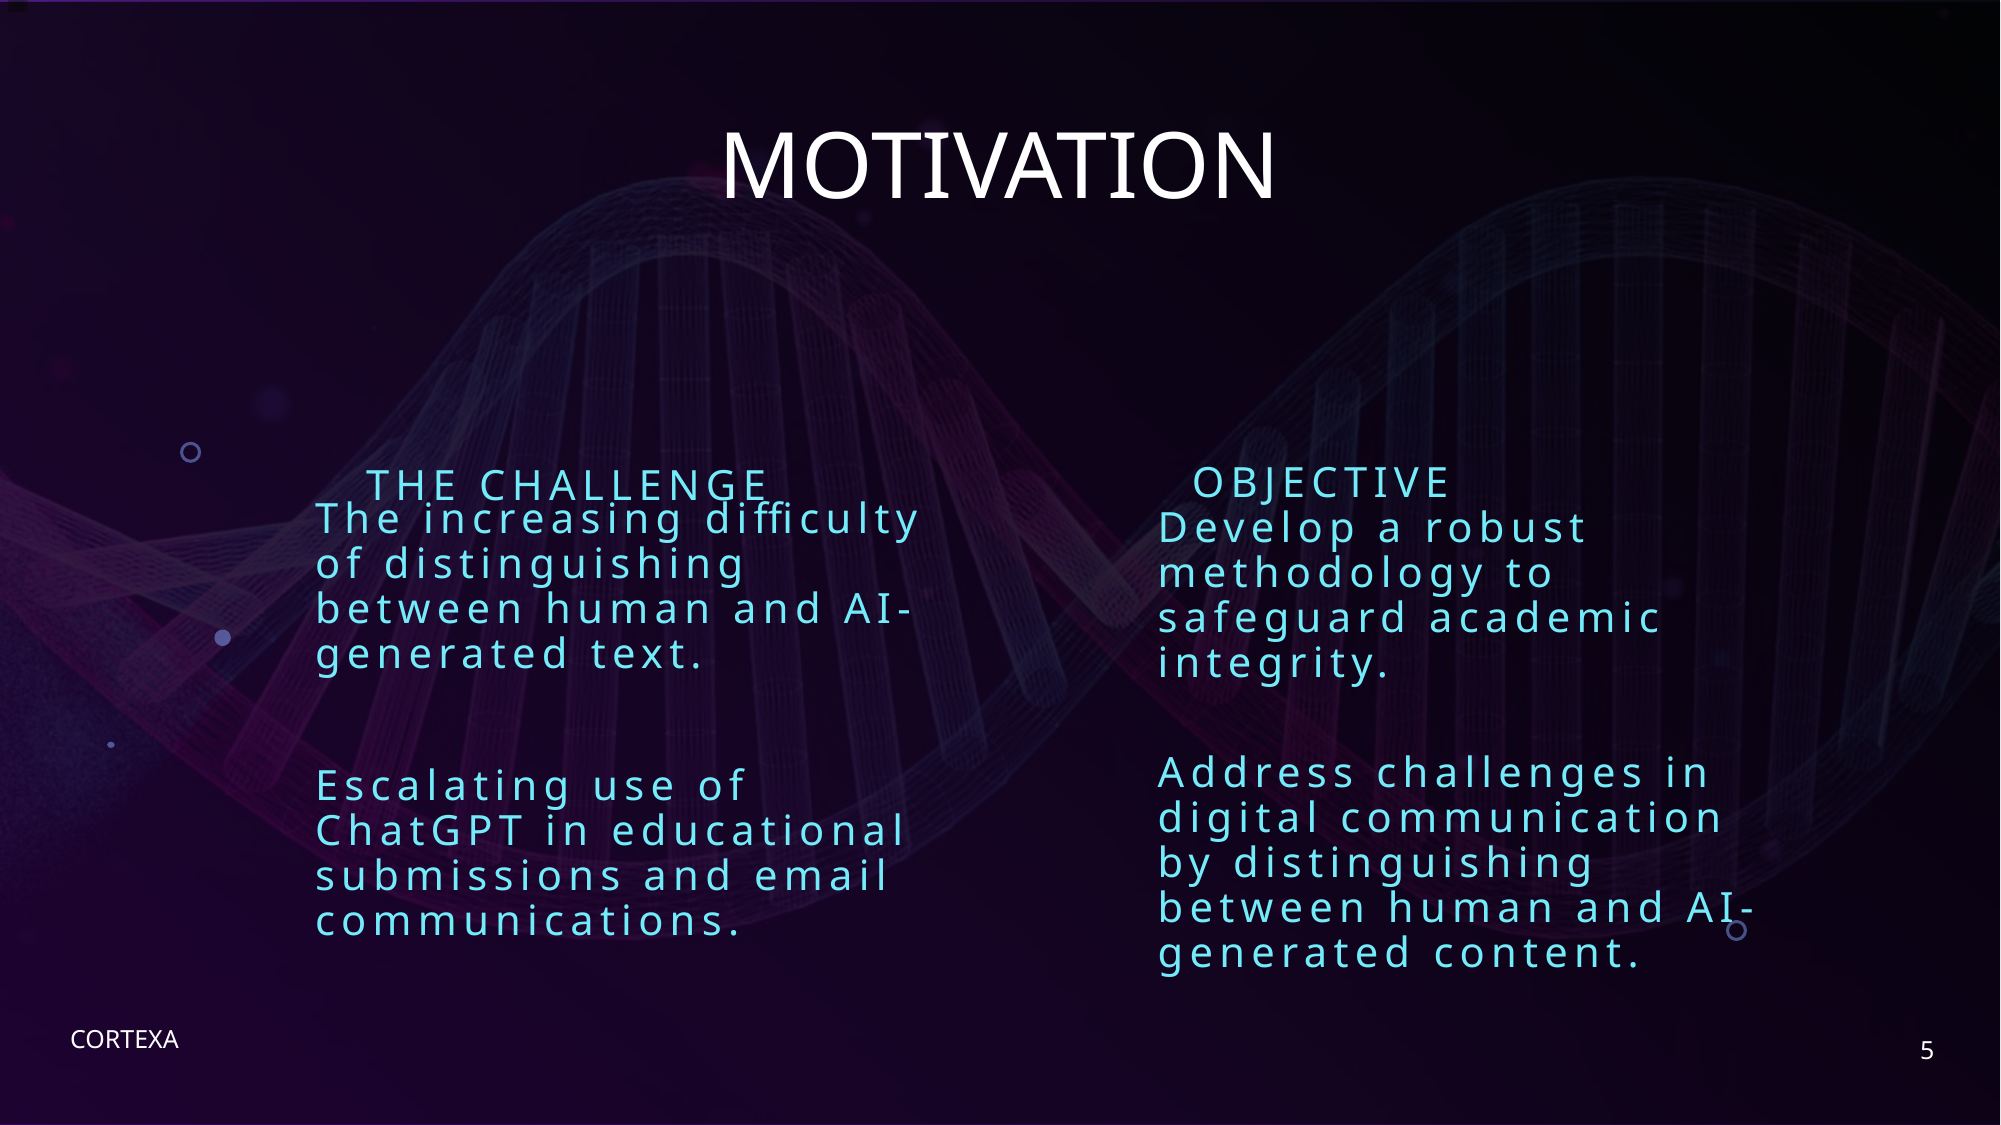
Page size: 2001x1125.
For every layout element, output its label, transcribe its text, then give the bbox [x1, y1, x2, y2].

list THE CHALLENGE [300, 445, 949, 529]
footer CORTEXA [55, 1023, 731, 1084]
title MOTIVATION [137, 59, 1862, 278]
list OBJECTIVE [1142, 441, 1785, 516]
list Develop a robust methodology to safeguard academic integrity. Address challenges in digital communication by distinguishing between human and AI-generated content. [1142, 516, 1785, 896]
slide_number 5 [1499, 1021, 1950, 1082]
list The increasing difficulty of distinguishing between human and AI-generated text. Escalating use of ChatGPT in educational submissions and email communications. [300, 528, 942, 908]
